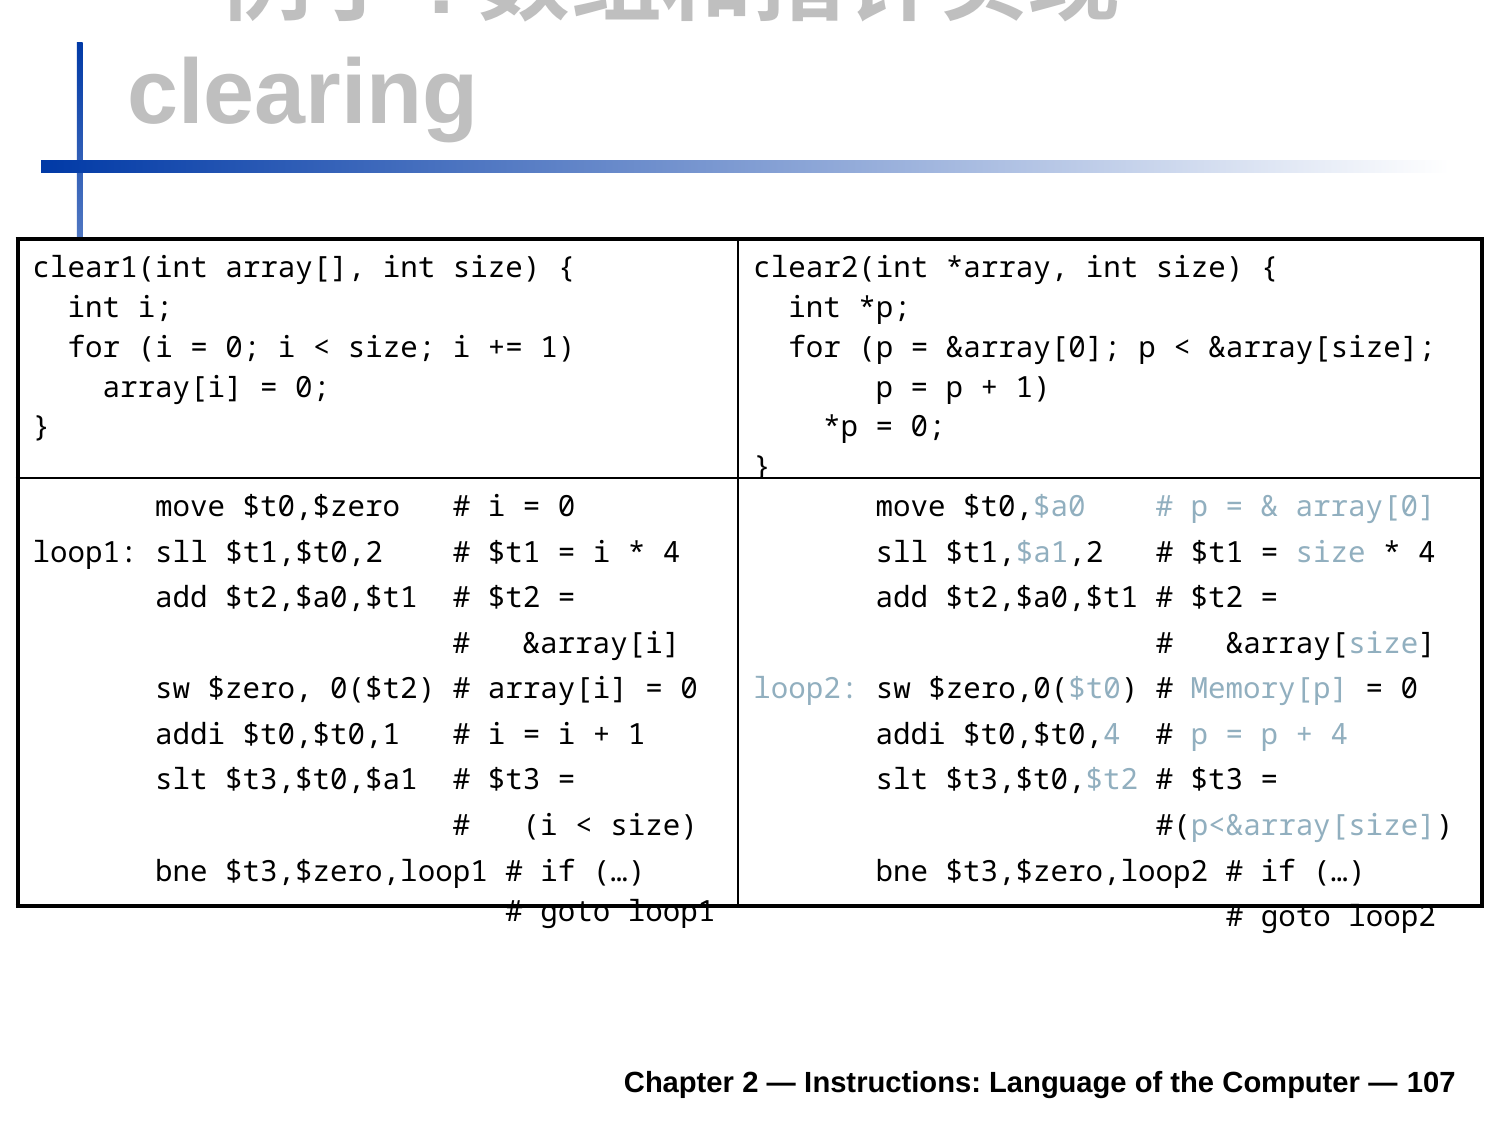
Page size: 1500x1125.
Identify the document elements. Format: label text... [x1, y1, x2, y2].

footer Chapter 2 — Instructions: Language of the Computer — 107 [277, 1046, 1471, 1106]
table_header clear2(int *array, int size) { int *p; for (p = &array[0]; p < &array[size]; p = p + 1) *p = 0; } [739, 241, 1480, 477]
table_cell move $t0,$a0 # p = & array[0] sll $t1,$a1,2 # $t1 = size * 4 add $t2,$a0,$t1 # $t2 = # &array[size] loop2: sw $zero,0($t0) # Memory[p] = 0 addi $t0,$t0,4 # p = p + 4 slt $t3,$t0,$t2 # $t3 = #(p<&array[size]) bne $t3,$zero,loop2 # if (…) # goto loop2 [739, 479, 1480, 904]
table_header clear1(int array[], int size) { int i; for (i = 0; i < size; i += 1) array[i] = 0; } [20, 241, 737, 477]
title **例子:数组和指针实现clearing [111, 0, 1468, 150]
table_cell move $t0,$zero # i = 0 loop1: sll $t1,$t0,2 # $t1 = i * 4 add $t2,$a0,$t1 # $t2 = # &array[i] sw $zero, 0($t2) # array[i] = 0 addi $t0,$t0,1 # i = i + 1 slt $t3,$t0,$a1 # $t3 = # (i < size) bne $t3,$zero,loop1 # if (…) # goto loop1 [20, 479, 737, 904]
